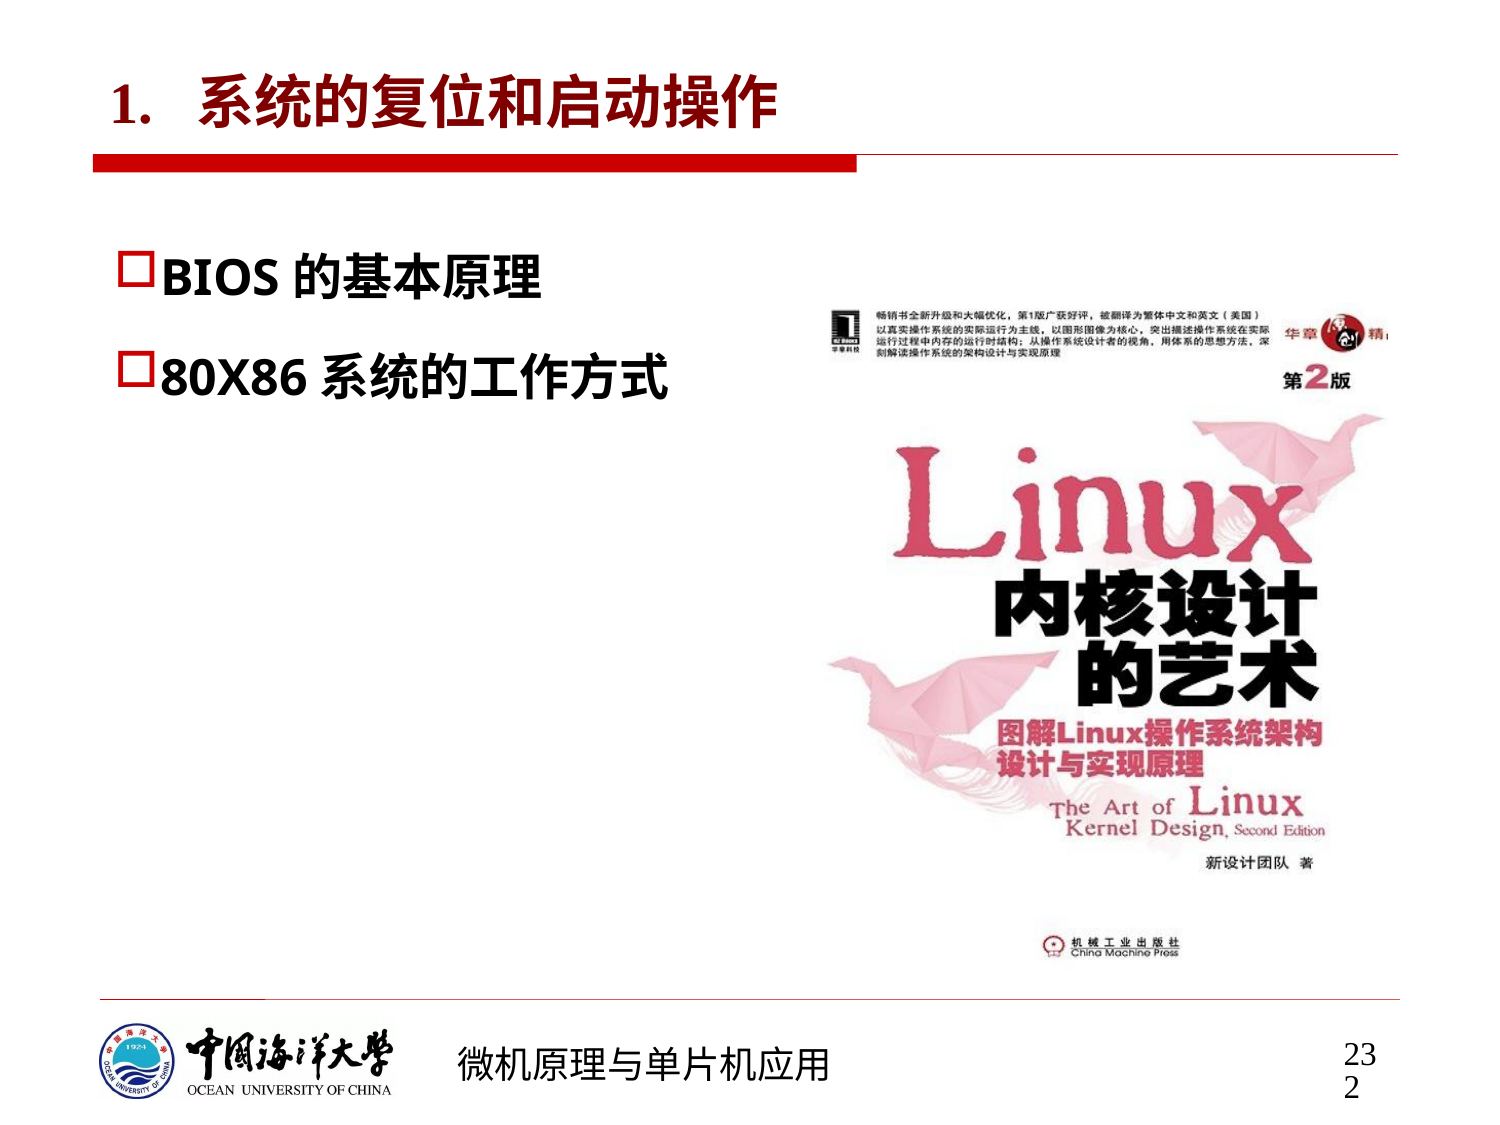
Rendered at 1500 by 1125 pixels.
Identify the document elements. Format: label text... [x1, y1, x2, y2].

slide_number 232 [1328, 1024, 1407, 1103]
picture [99, 1017, 396, 1099]
list BIOS的基本原理 80X86系统的工作方式 [99, 208, 1406, 982]
picture [820, 302, 1388, 988]
title 1. 系统的复位和启动操作 [94, 30, 1407, 143]
